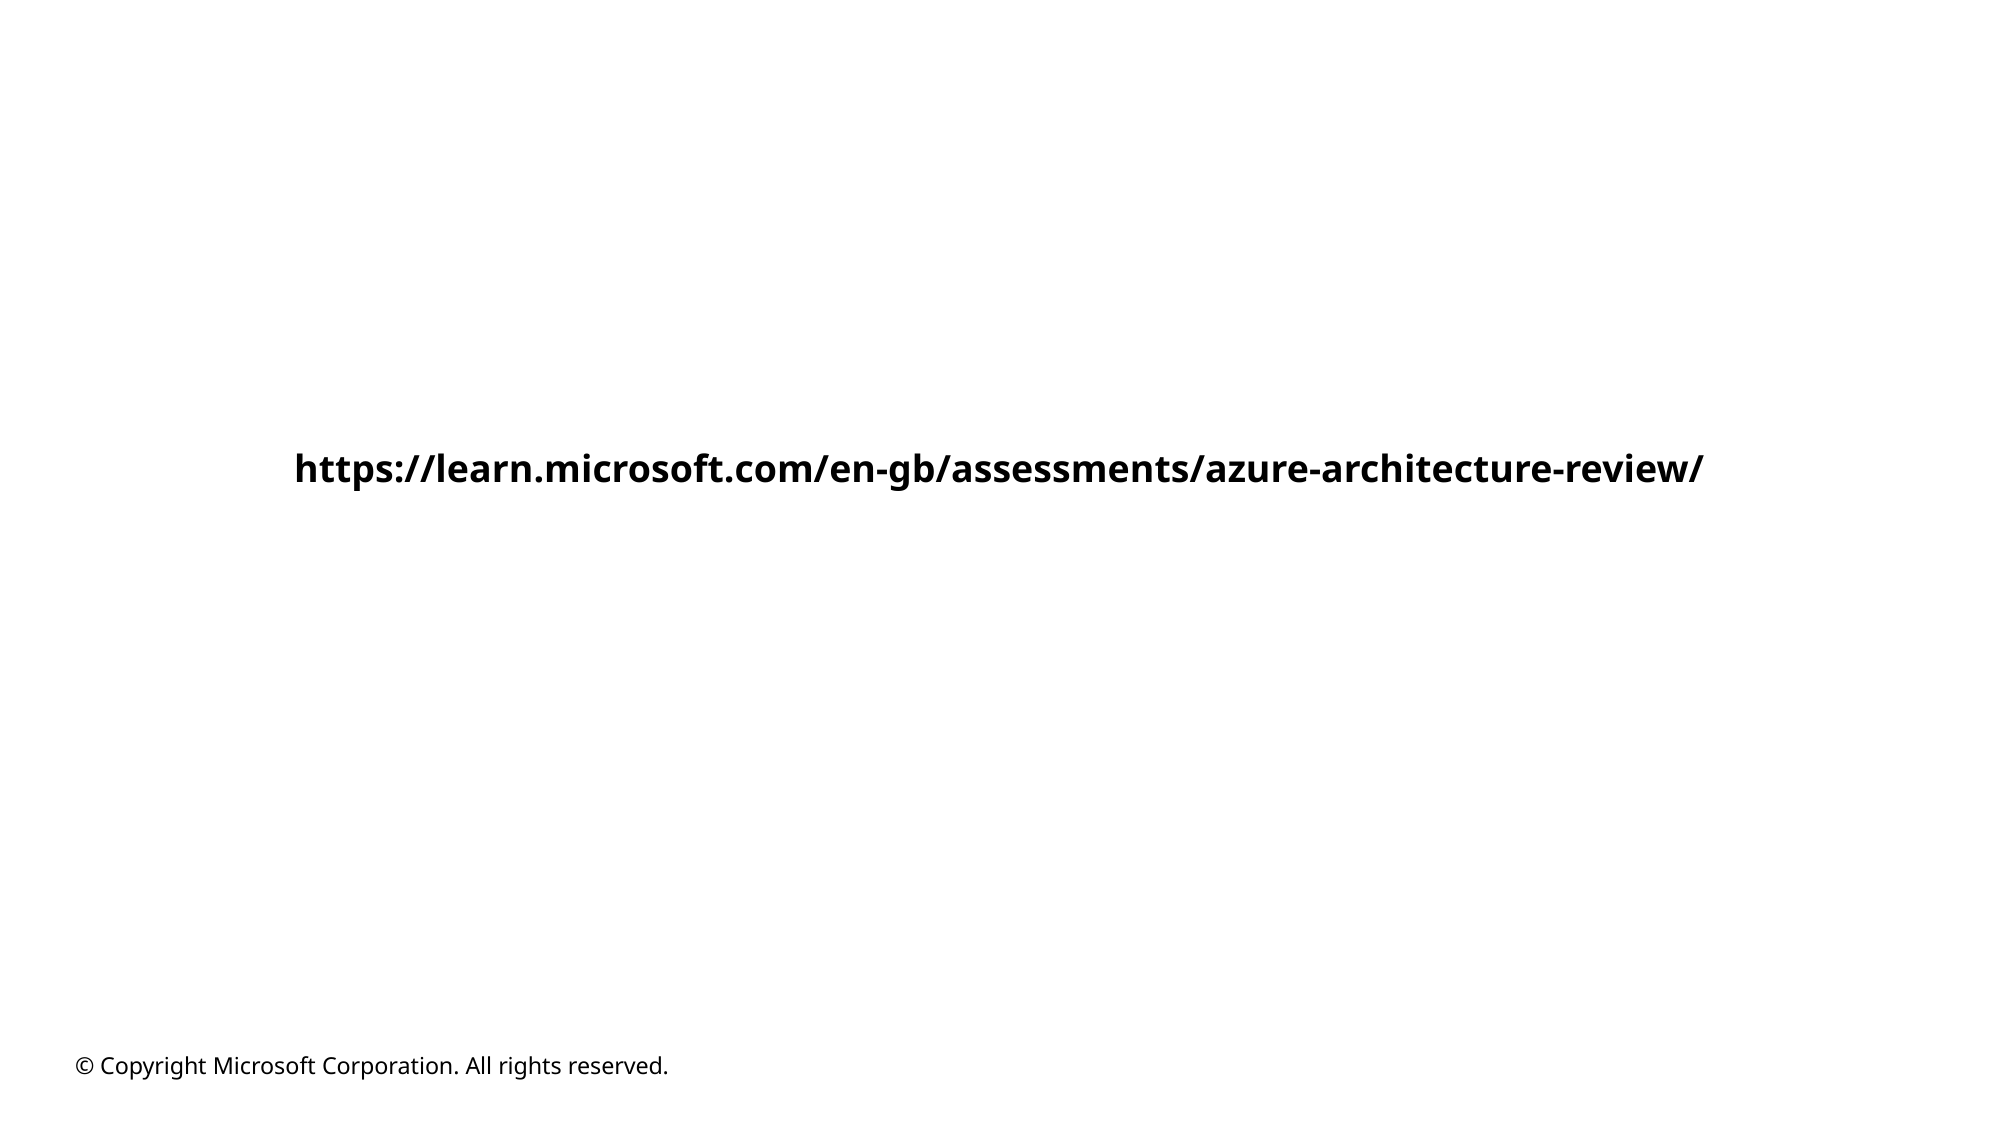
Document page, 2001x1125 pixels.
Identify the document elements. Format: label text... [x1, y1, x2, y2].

text_box https://learn.microsoft.com/en-gb/assessments/azure-architecture-review/ [279, 437, 1721, 498]
